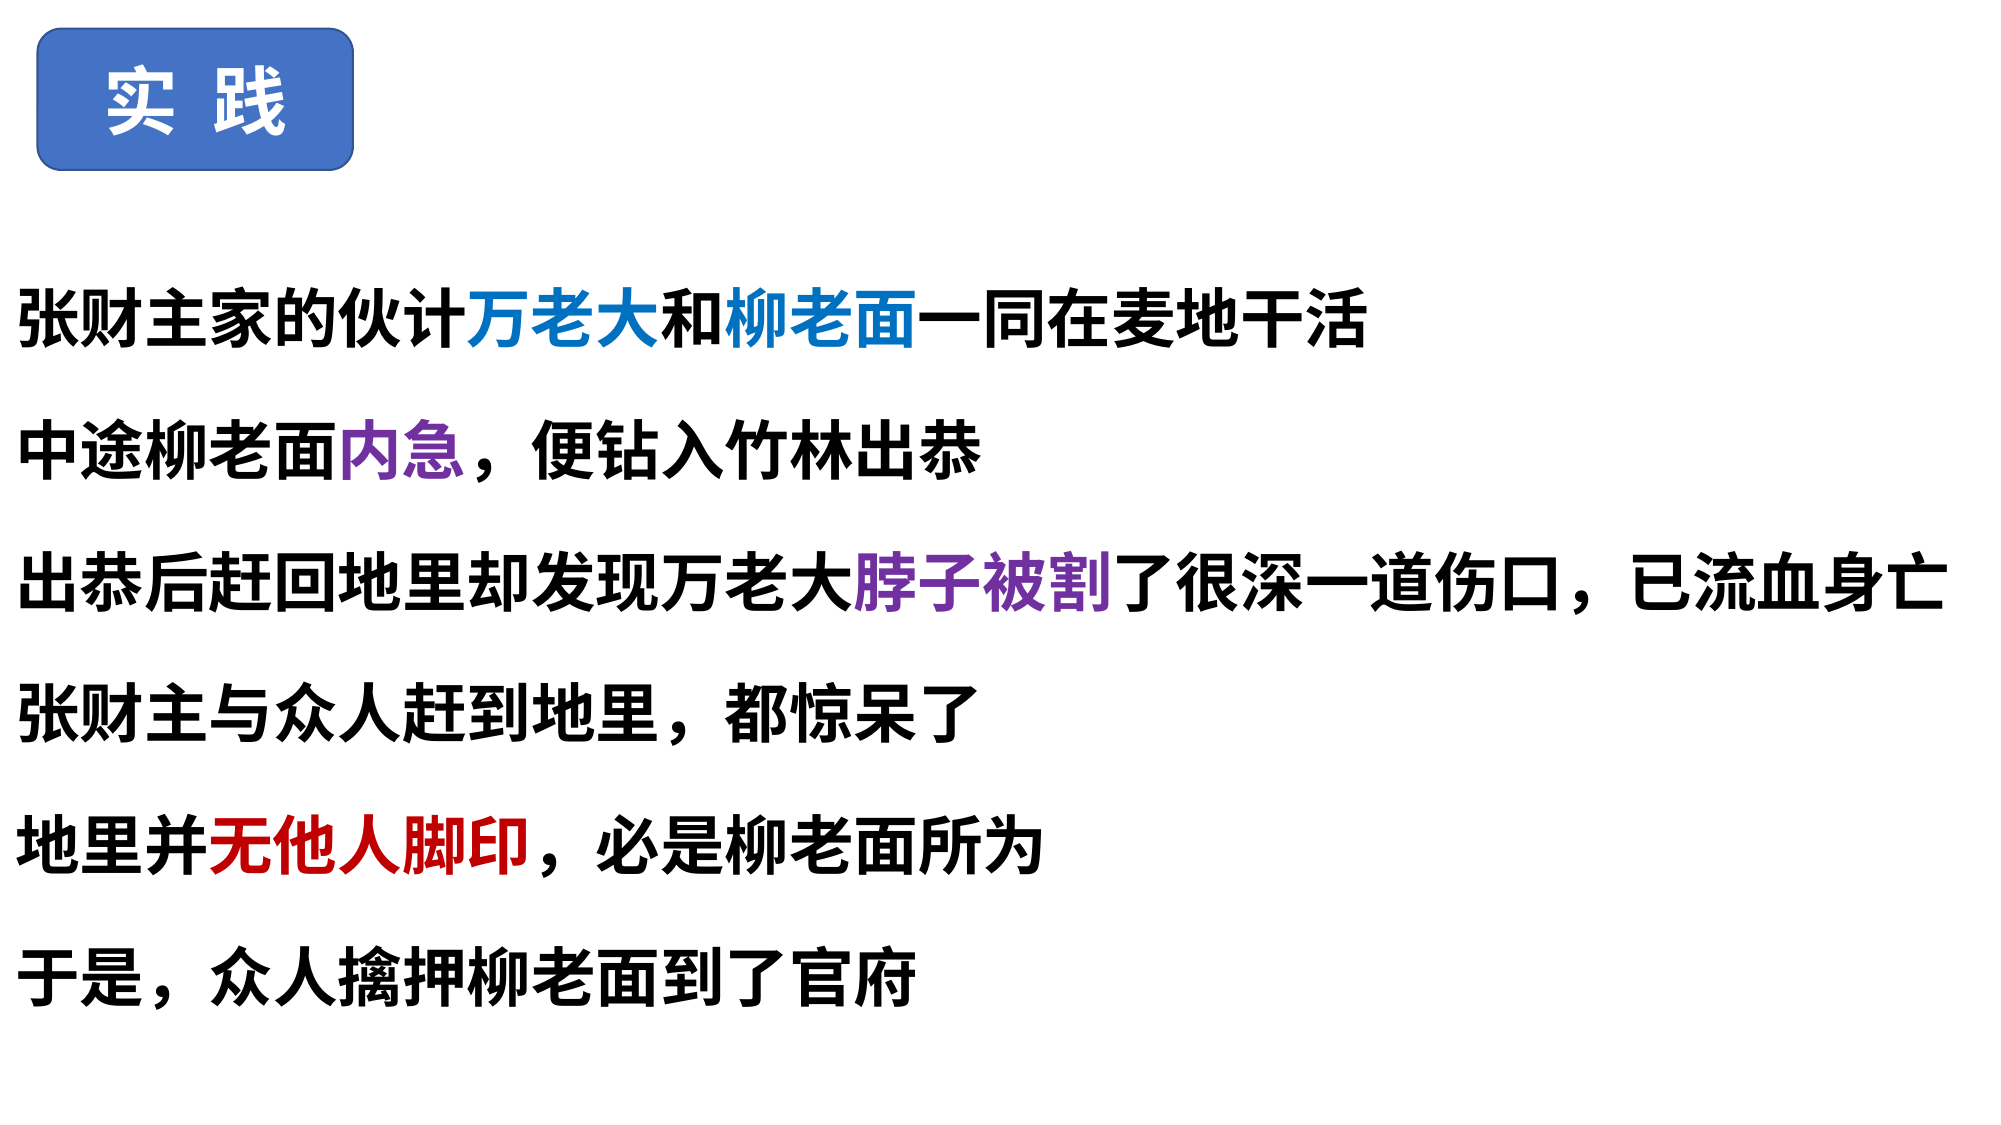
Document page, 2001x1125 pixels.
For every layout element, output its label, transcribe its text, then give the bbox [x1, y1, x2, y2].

text_box 实 践 [36, 27, 354, 171]
text_box 张财主家的伙计万老大和柳老面一同在麦地干活 中途柳老面内急，便钻入竹林出恭 出恭后赶回地里却发现万老大脖子被割了很深一道伤口，已流血身亡 张财主与众人赶到地里，都惊呆了 地里并无他人脚印，必是柳老面所为 于是，众人擒押柳老面到了官府 [0, 240, 2000, 999]
